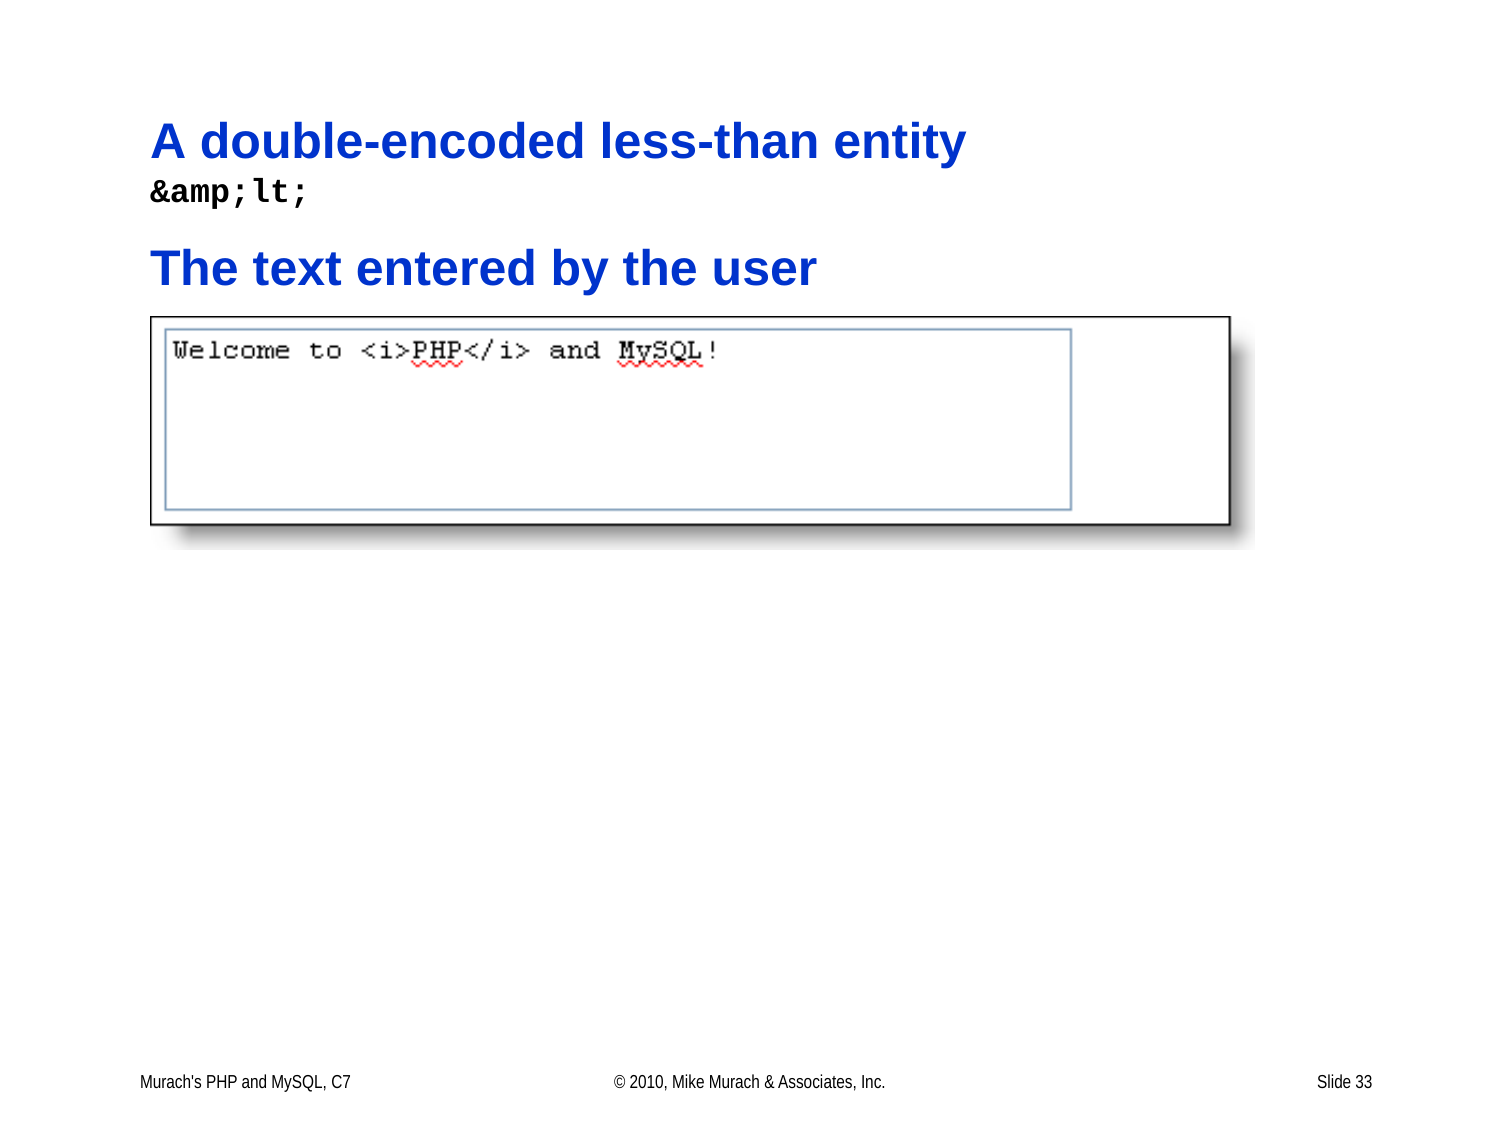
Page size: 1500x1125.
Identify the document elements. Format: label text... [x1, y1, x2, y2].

picture [149, 316, 1255, 551]
slide_number Murach's PHP and MySQL, C7 [125, 1025, 450, 1100]
footer © 2010, Mike Murach & Associates, Inc. [474, 1025, 1025, 1100]
slide_number Slide 33 [1074, 1025, 1388, 1100]
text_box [149, 112, 1128, 183]
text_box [149, 174, 1352, 378]
